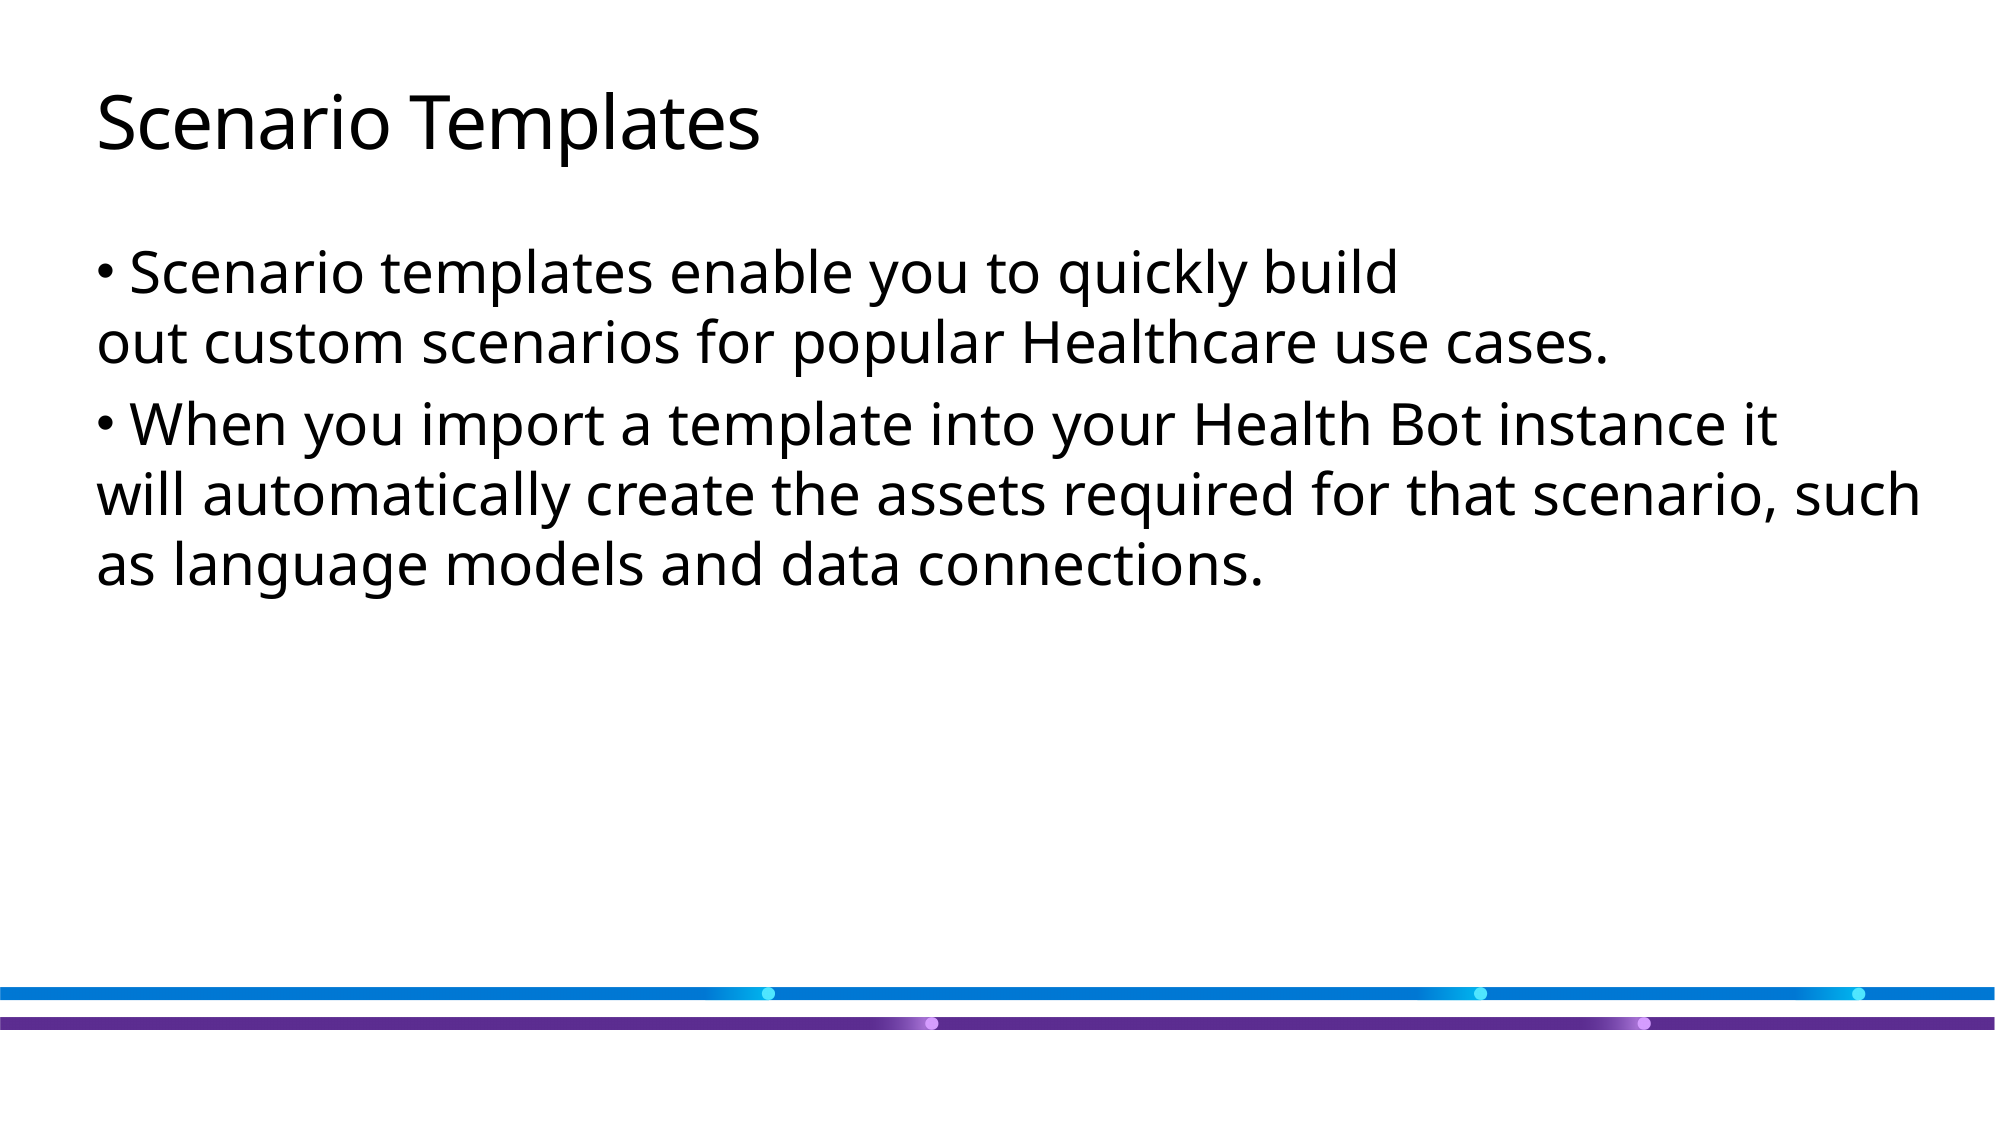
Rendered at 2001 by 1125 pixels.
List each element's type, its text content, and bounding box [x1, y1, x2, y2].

picture [0, 987, 2000, 1030]
list Scenario templates enable you to quickly build out custom scenarios for popular Healthcare use cases. ​ When you import a template into your Health Bot instance it will automatically create the assets required for that scenario, such as language models and data connections. [96, 235, 1968, 688]
title Scenario Templates [96, 75, 1904, 166]
